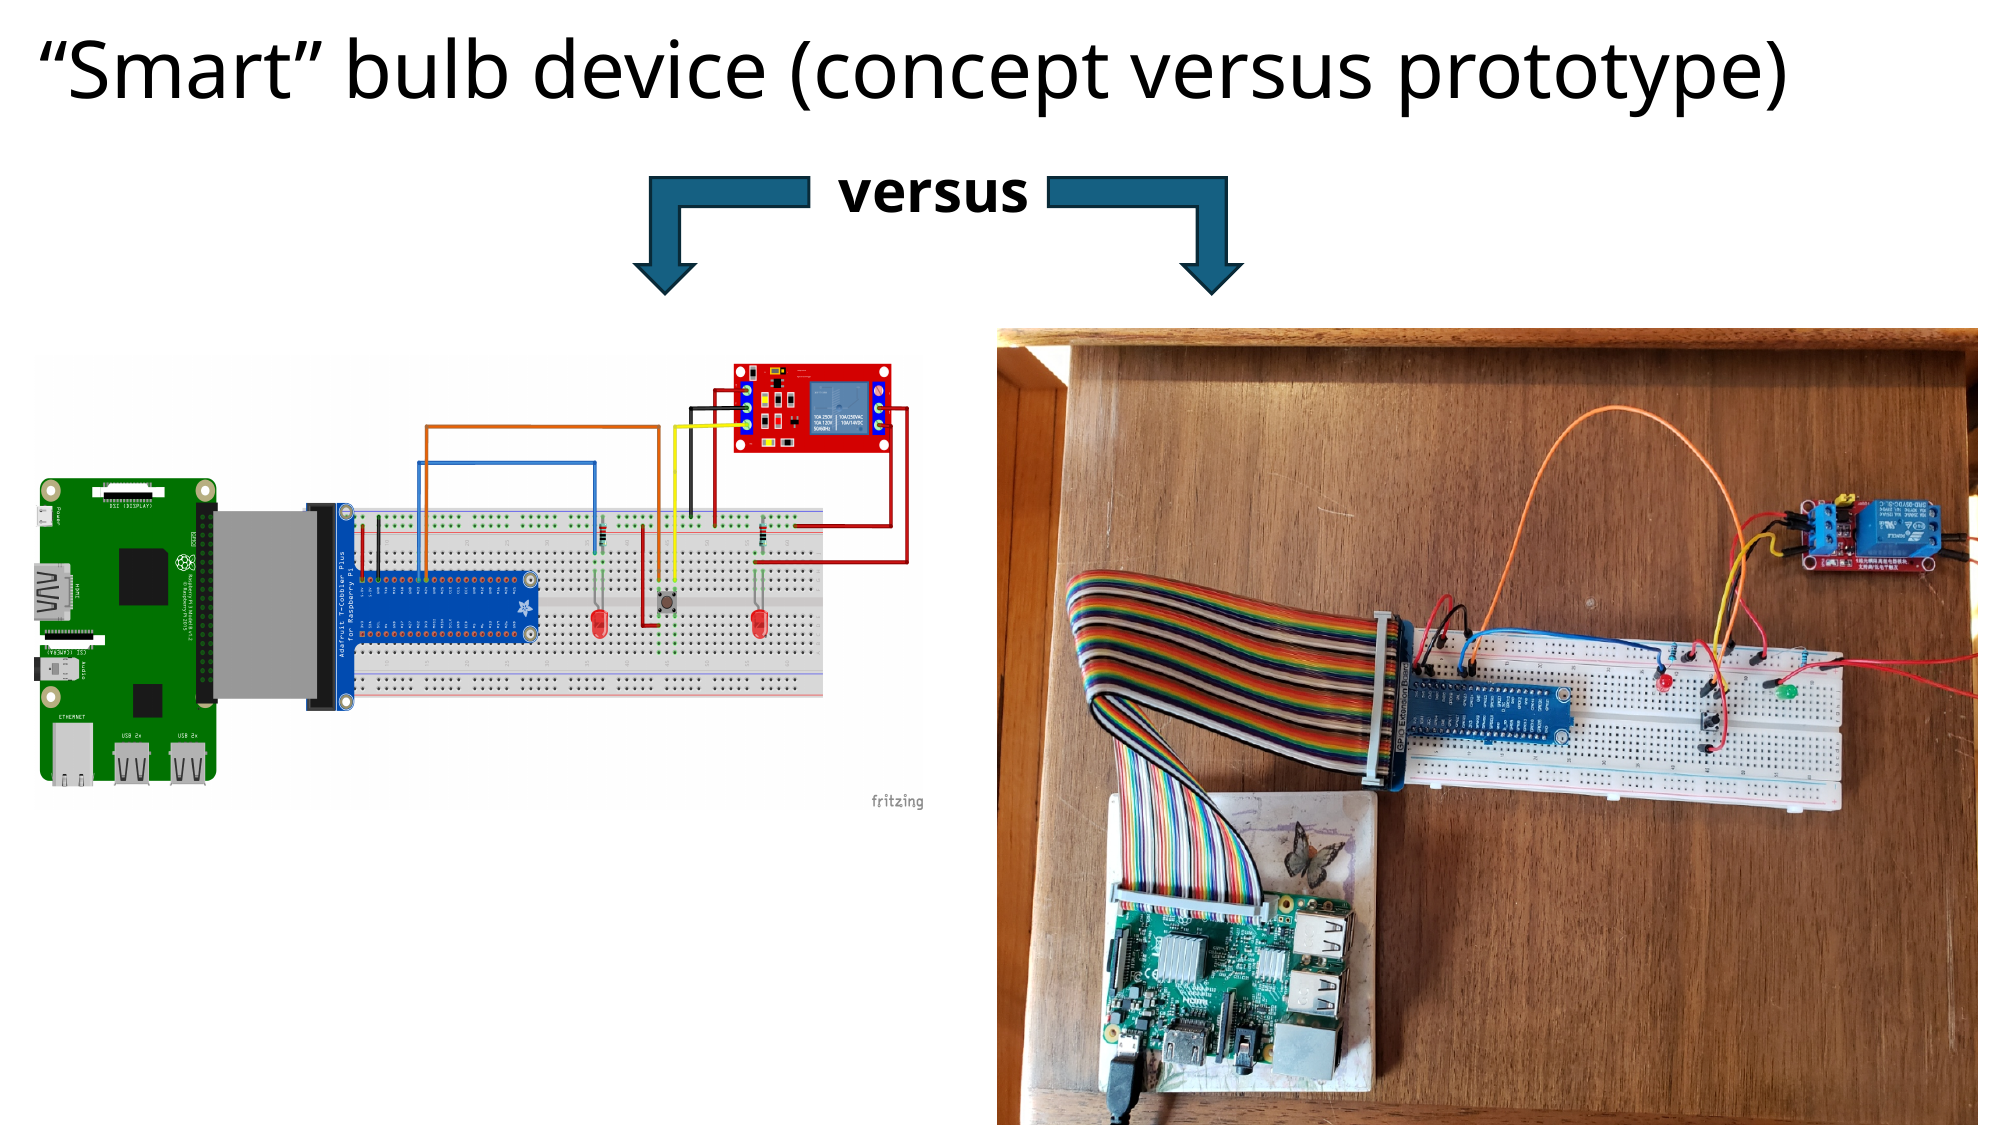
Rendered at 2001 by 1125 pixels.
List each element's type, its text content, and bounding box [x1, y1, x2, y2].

text_box [632, 176, 811, 296]
title “Smart” bulb device (concept versus prototype) [24, 17, 1845, 128]
text_box versus [820, 146, 1049, 232]
text_box [1046, 176, 1245, 296]
picture [996, 326, 1978, 1125]
picture [33, 355, 924, 810]
